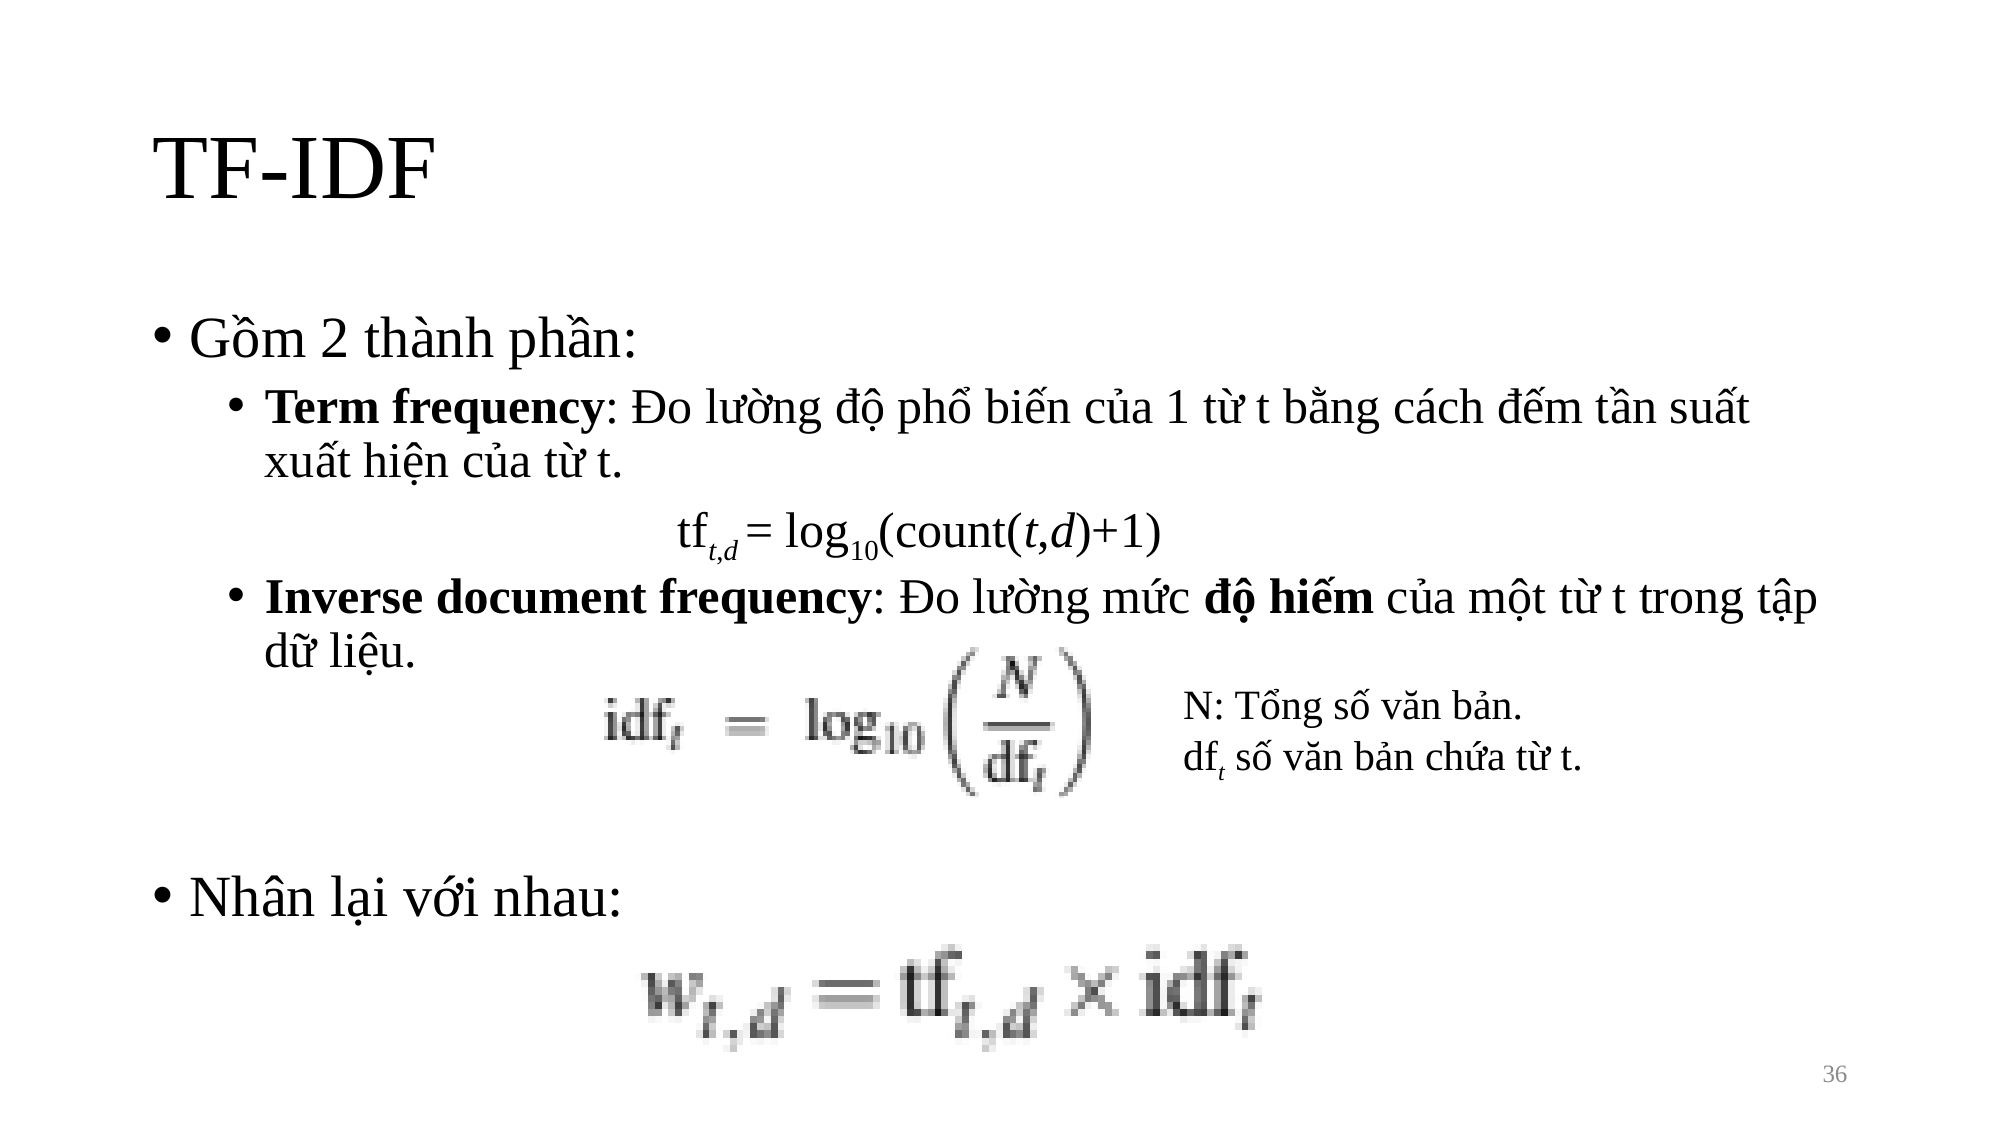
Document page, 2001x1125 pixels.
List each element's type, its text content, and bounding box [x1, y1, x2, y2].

slide_number 35 [1412, 1042, 1863, 1103]
picture [628, 916, 1270, 1060]
text_box N: Tổng số văn bản. dft số văn bản chứa từ t. [1168, 670, 1599, 793]
list Gồm 2 thành phần: Term frequency: Đo lường độ phổ biến của 1 từ t bằng cách đếm tần suất xuất hiện của từ t. tft,d = log10(count(t,d)+1) Inverse document frequency: Đo lường mức độ hiếm của một từ t trong tập dữ liệu. Nhân lại với nhau: [137, 299, 1863, 1014]
title TF-IDF [137, 59, 1863, 278]
picture [600, 638, 1100, 798]
